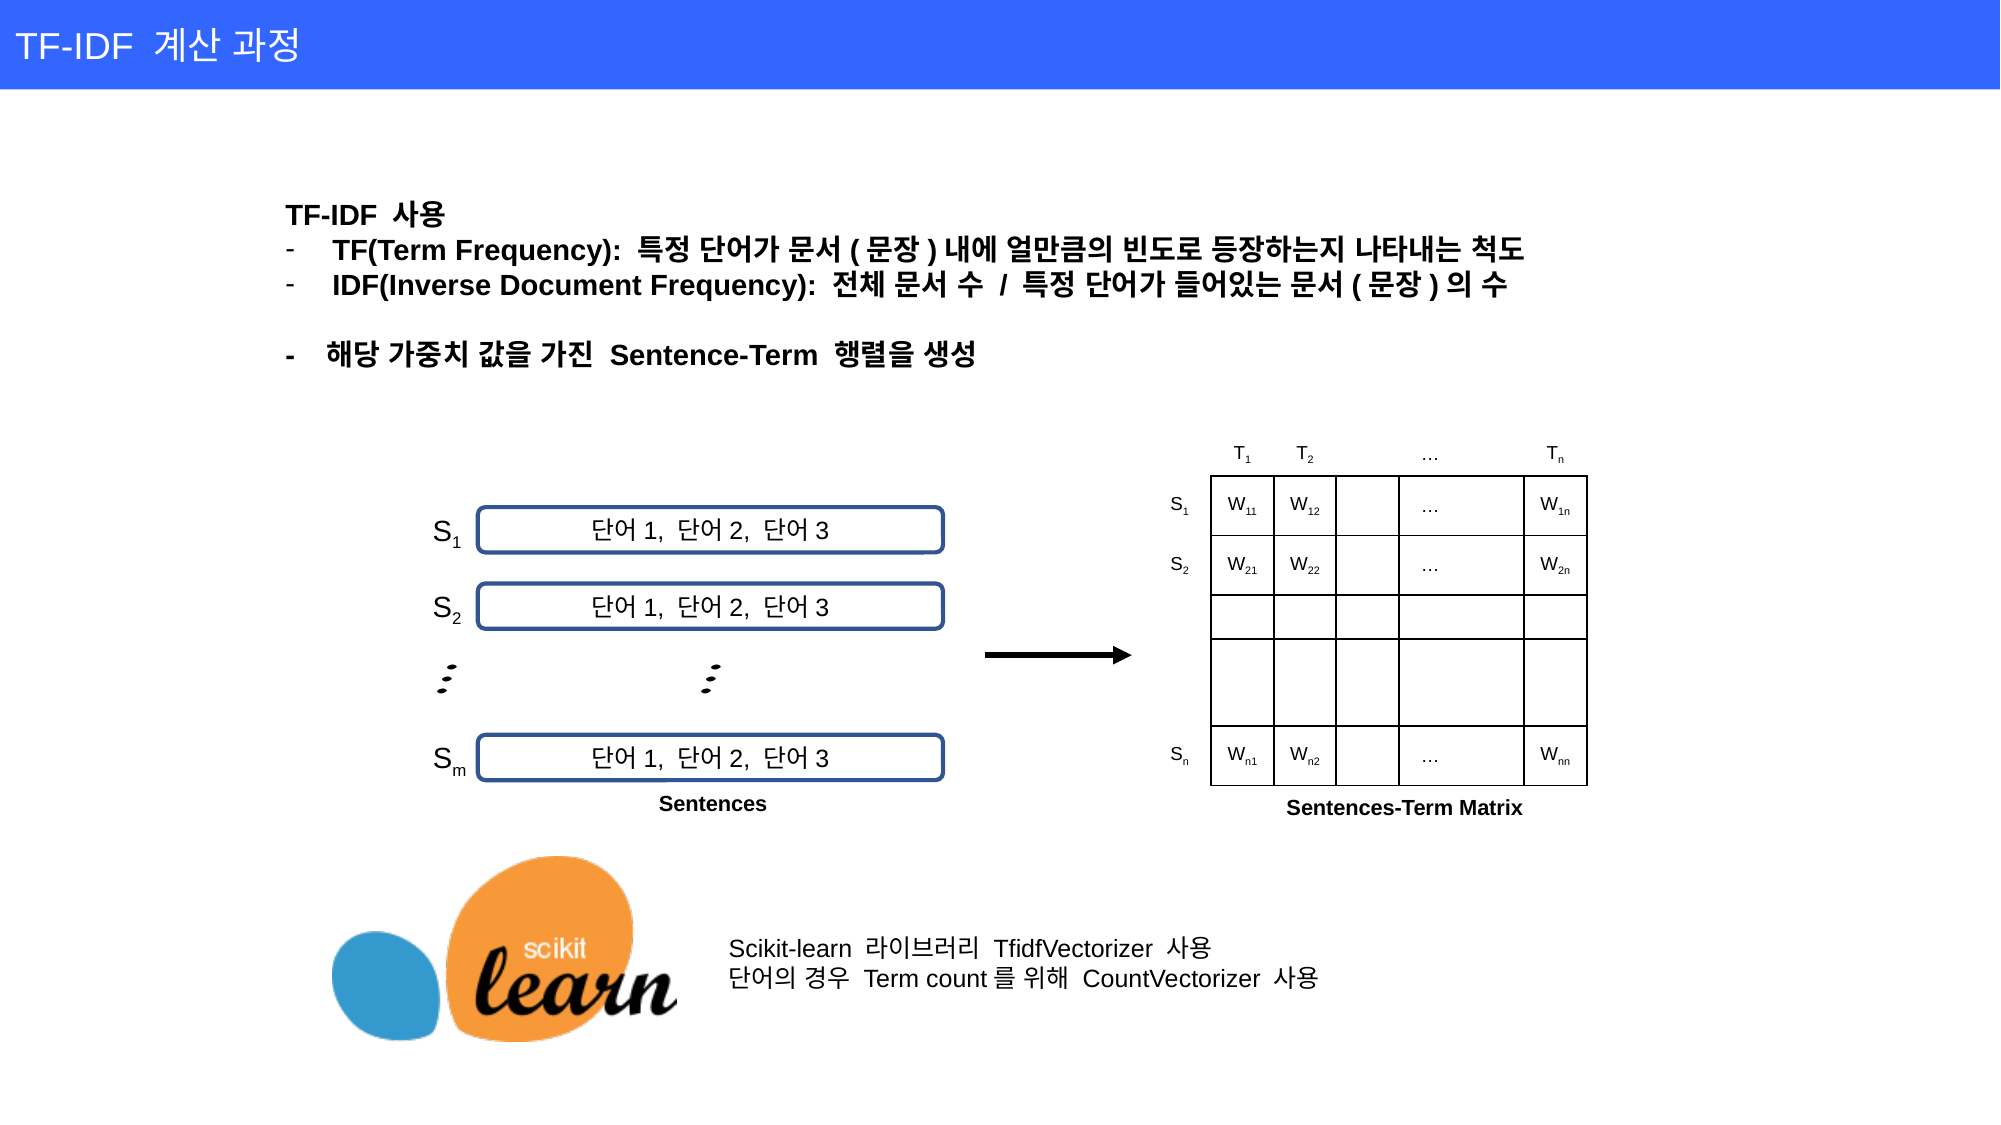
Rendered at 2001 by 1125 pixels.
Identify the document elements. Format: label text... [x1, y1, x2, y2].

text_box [416, 504, 944, 825]
text_box TF-IDF 계산 과정 [0, 0, 2000, 90]
picture [332, 856, 677, 1042]
text_box Sentences-Term Matrix [1271, 785, 1539, 827]
text_box Scikit-learn 라이브러리 TfidfVectorizer 사용 단어의 경우 Term count를 위해 CountVectorizer 사용 [713, 917, 1477, 981]
